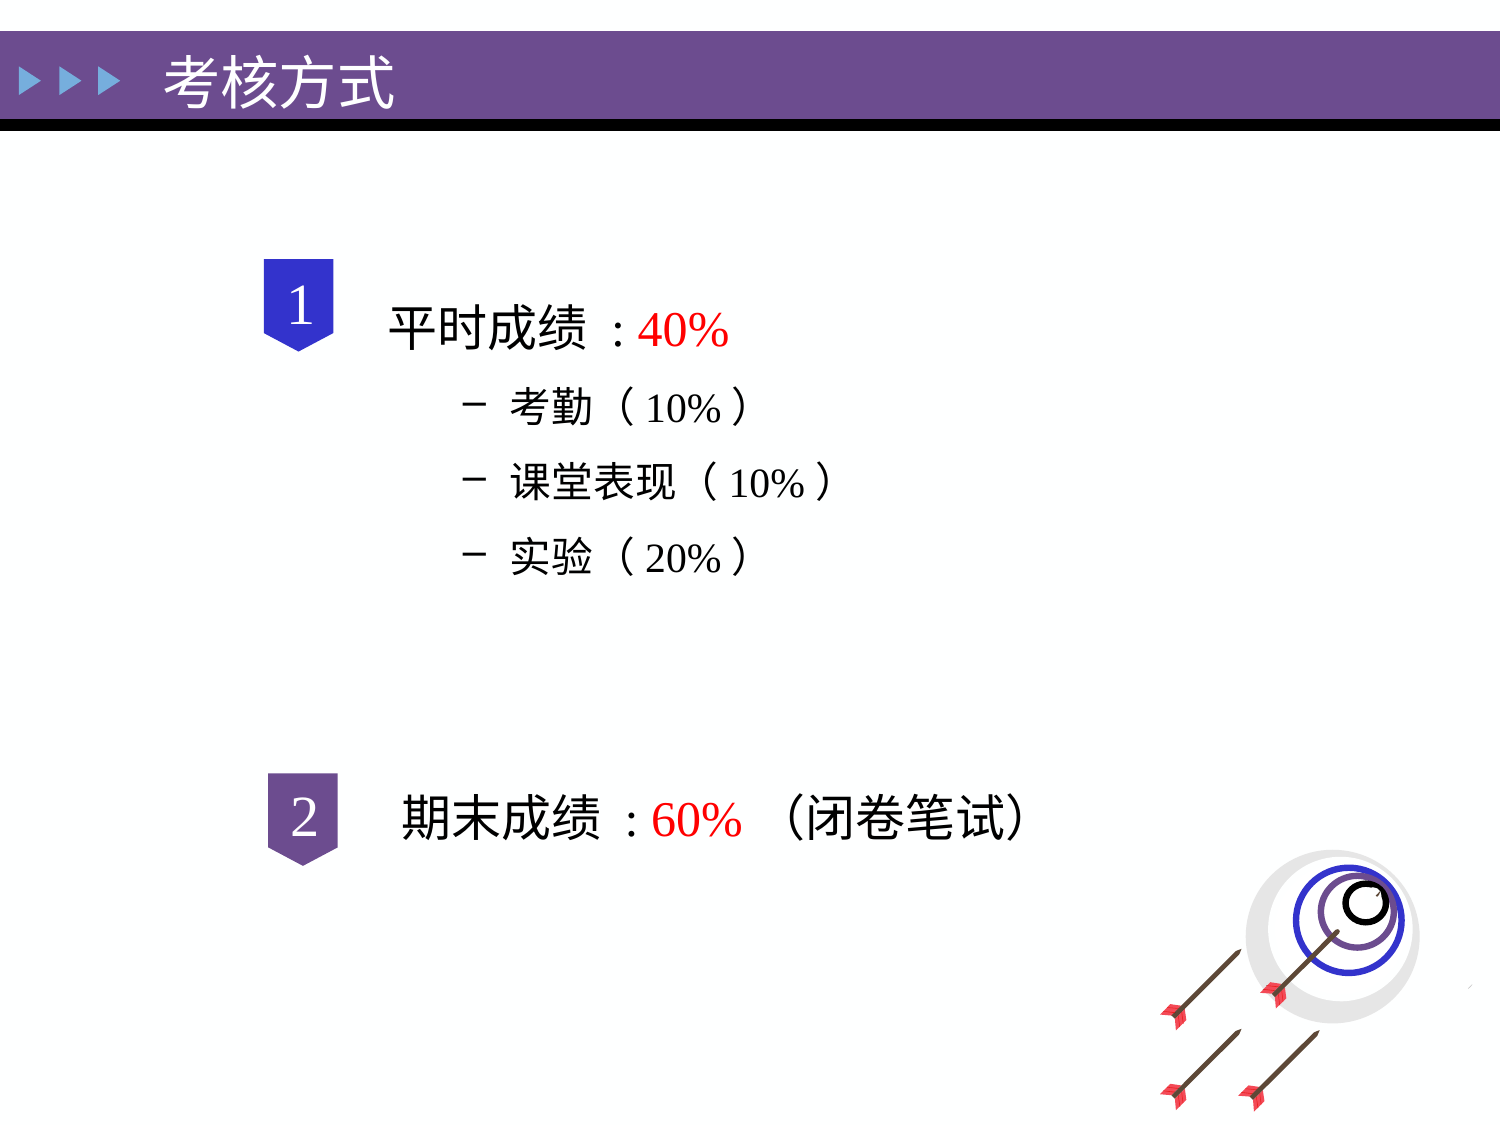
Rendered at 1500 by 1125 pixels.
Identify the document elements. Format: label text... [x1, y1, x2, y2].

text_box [263, 766, 345, 867]
text_box 考核方式 [147, 24, 1198, 138]
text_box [259, 255, 340, 352]
text_box 平时成绩 : 40% 考勤（10%） 课堂表现（10%） 实验（20%） [373, 258, 1232, 721]
text_box 期末成绩 : 60%（闭卷笔试） [386, 785, 1227, 869]
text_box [1159, 849, 1473, 1112]
